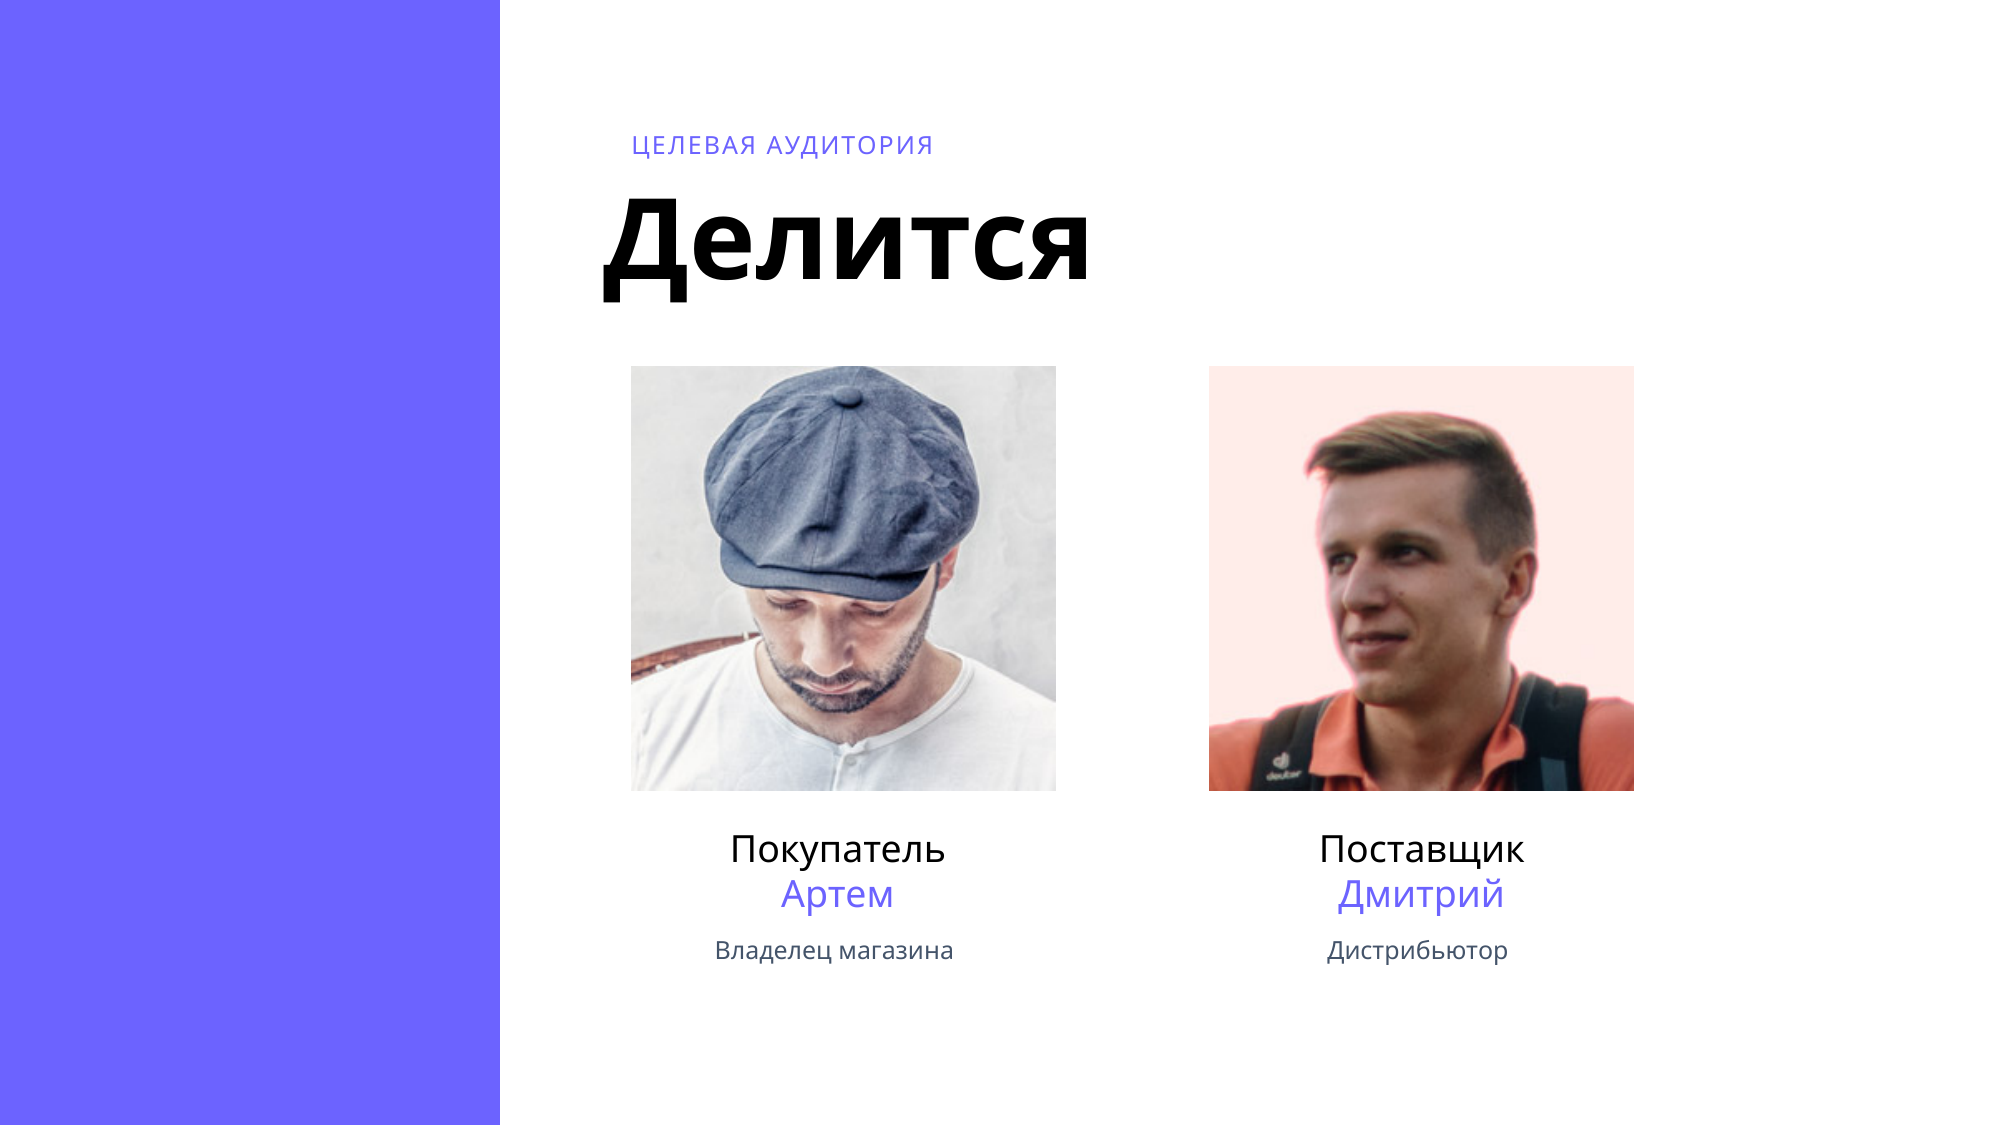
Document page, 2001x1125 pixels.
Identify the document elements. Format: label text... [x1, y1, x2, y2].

text_box ЦЕЛЕВАЯ АУДИТОРИЯ [631, 123, 979, 160]
picture [1209, 366, 1634, 791]
text_box Покупатель Артем [694, 824, 982, 915]
text_box Делится [603, 192, 1096, 301]
text_box Дистрибьютор [1277, 928, 1565, 965]
picture [631, 366, 1056, 791]
text_box Владелец магазина [694, 928, 982, 965]
text_box Поставщик Дмитрий [1278, 824, 1566, 915]
text_box [0, 0, 501, 1125]
